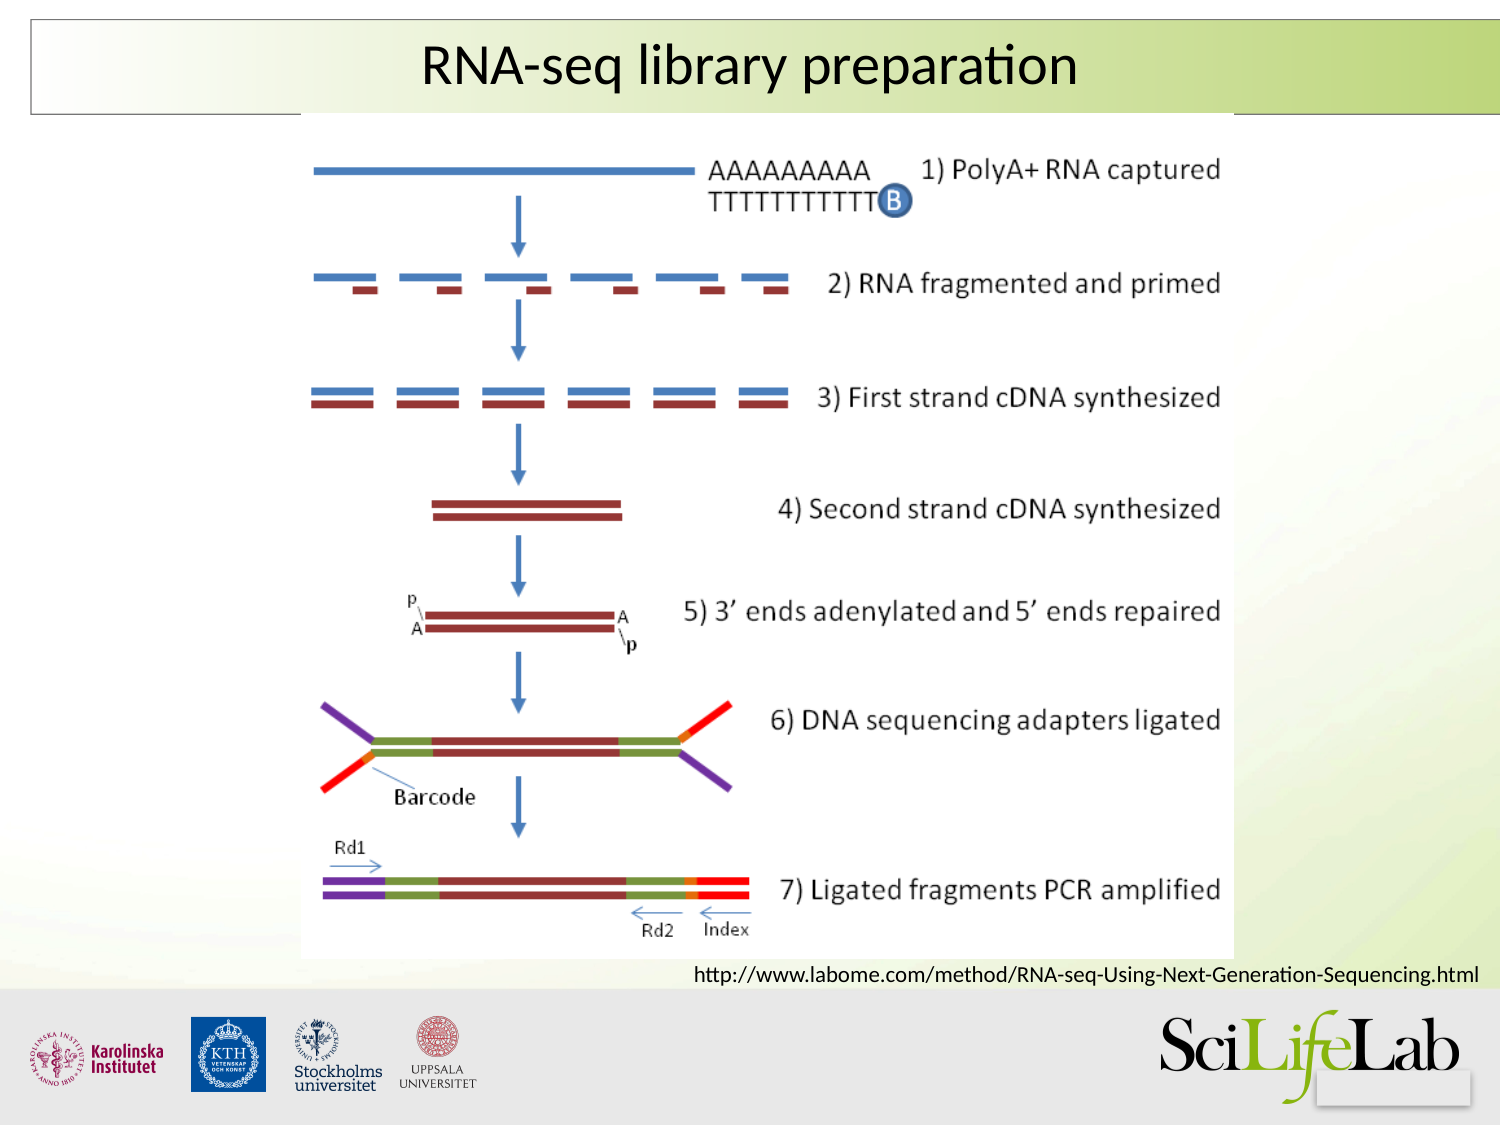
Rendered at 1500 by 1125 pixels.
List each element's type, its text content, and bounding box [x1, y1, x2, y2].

picture [0, 0, 1500, 1125]
title RNA-seq library preparation [75, 19, 1425, 114]
text_box http://www.labome.com/method/RNA-seq-Using-Next-Generation-Sequencing.html [679, 952, 1500, 995]
